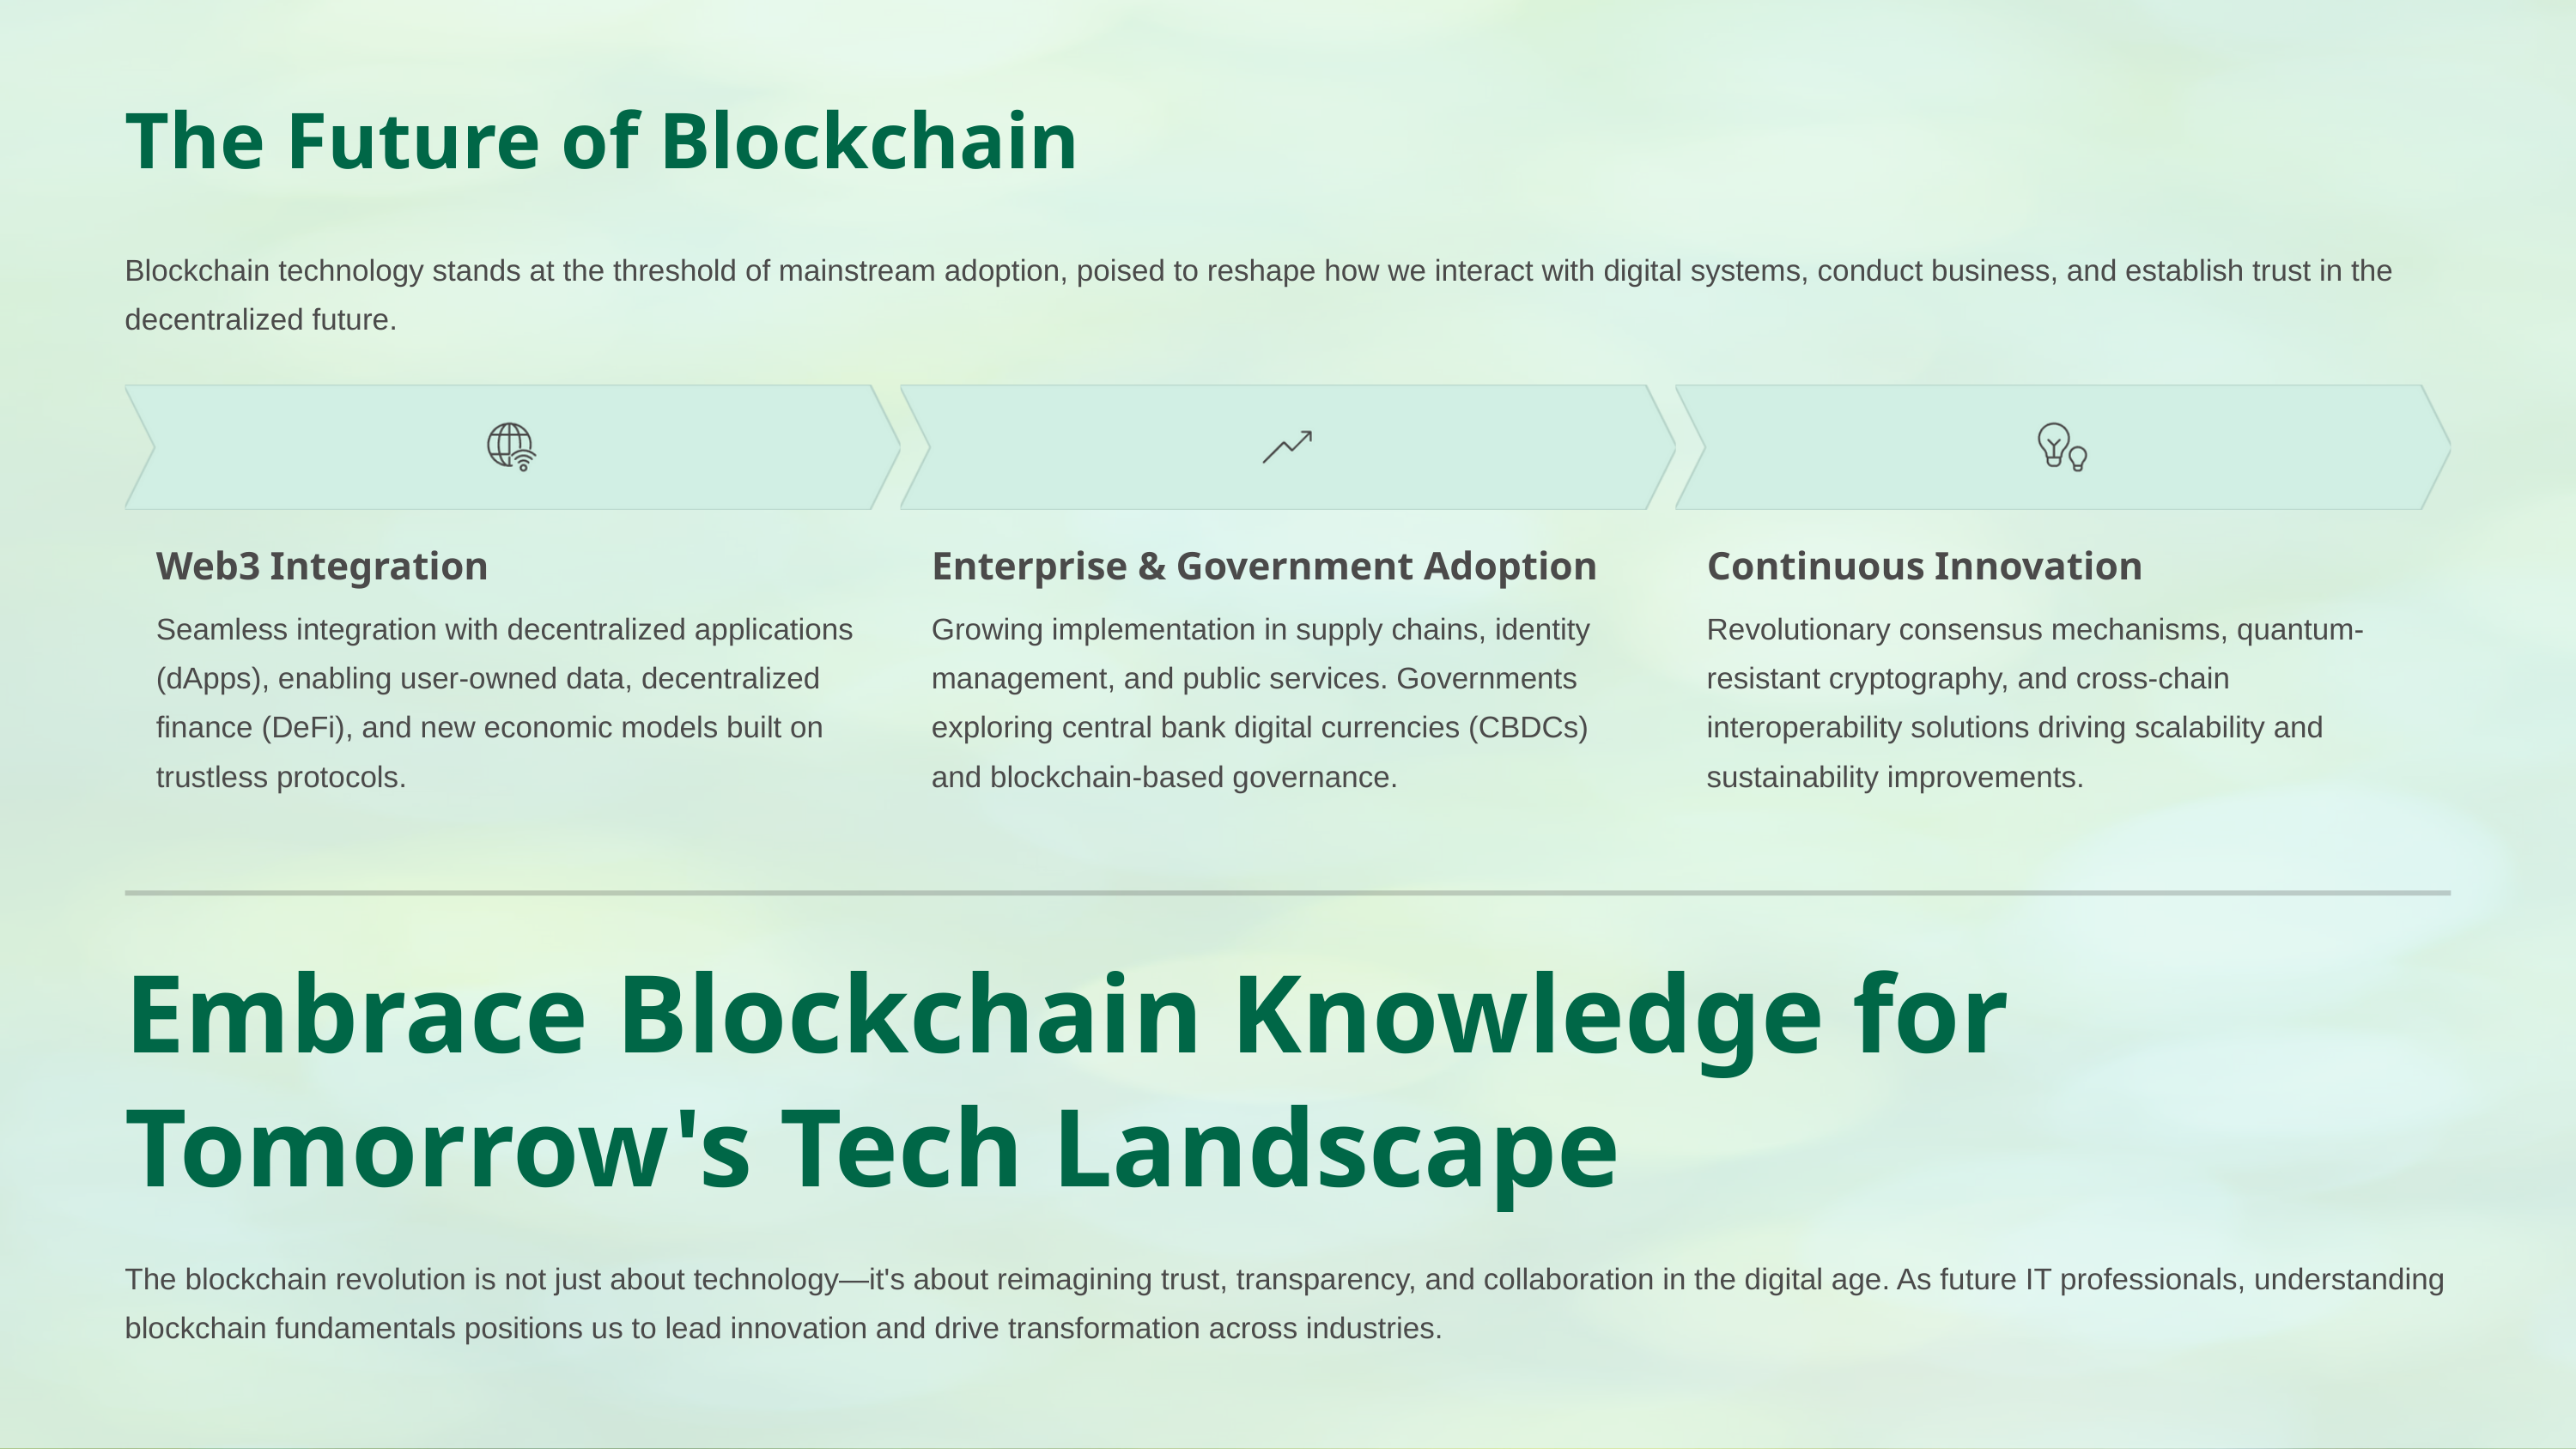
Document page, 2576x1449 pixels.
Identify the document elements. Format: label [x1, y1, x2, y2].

text_box [125, 890, 2451, 896]
text_box [900, 385, 1674, 511]
text_box [125, 385, 898, 511]
text_box [1675, 385, 2451, 511]
text_box [0, 0, 2576, 1449]
